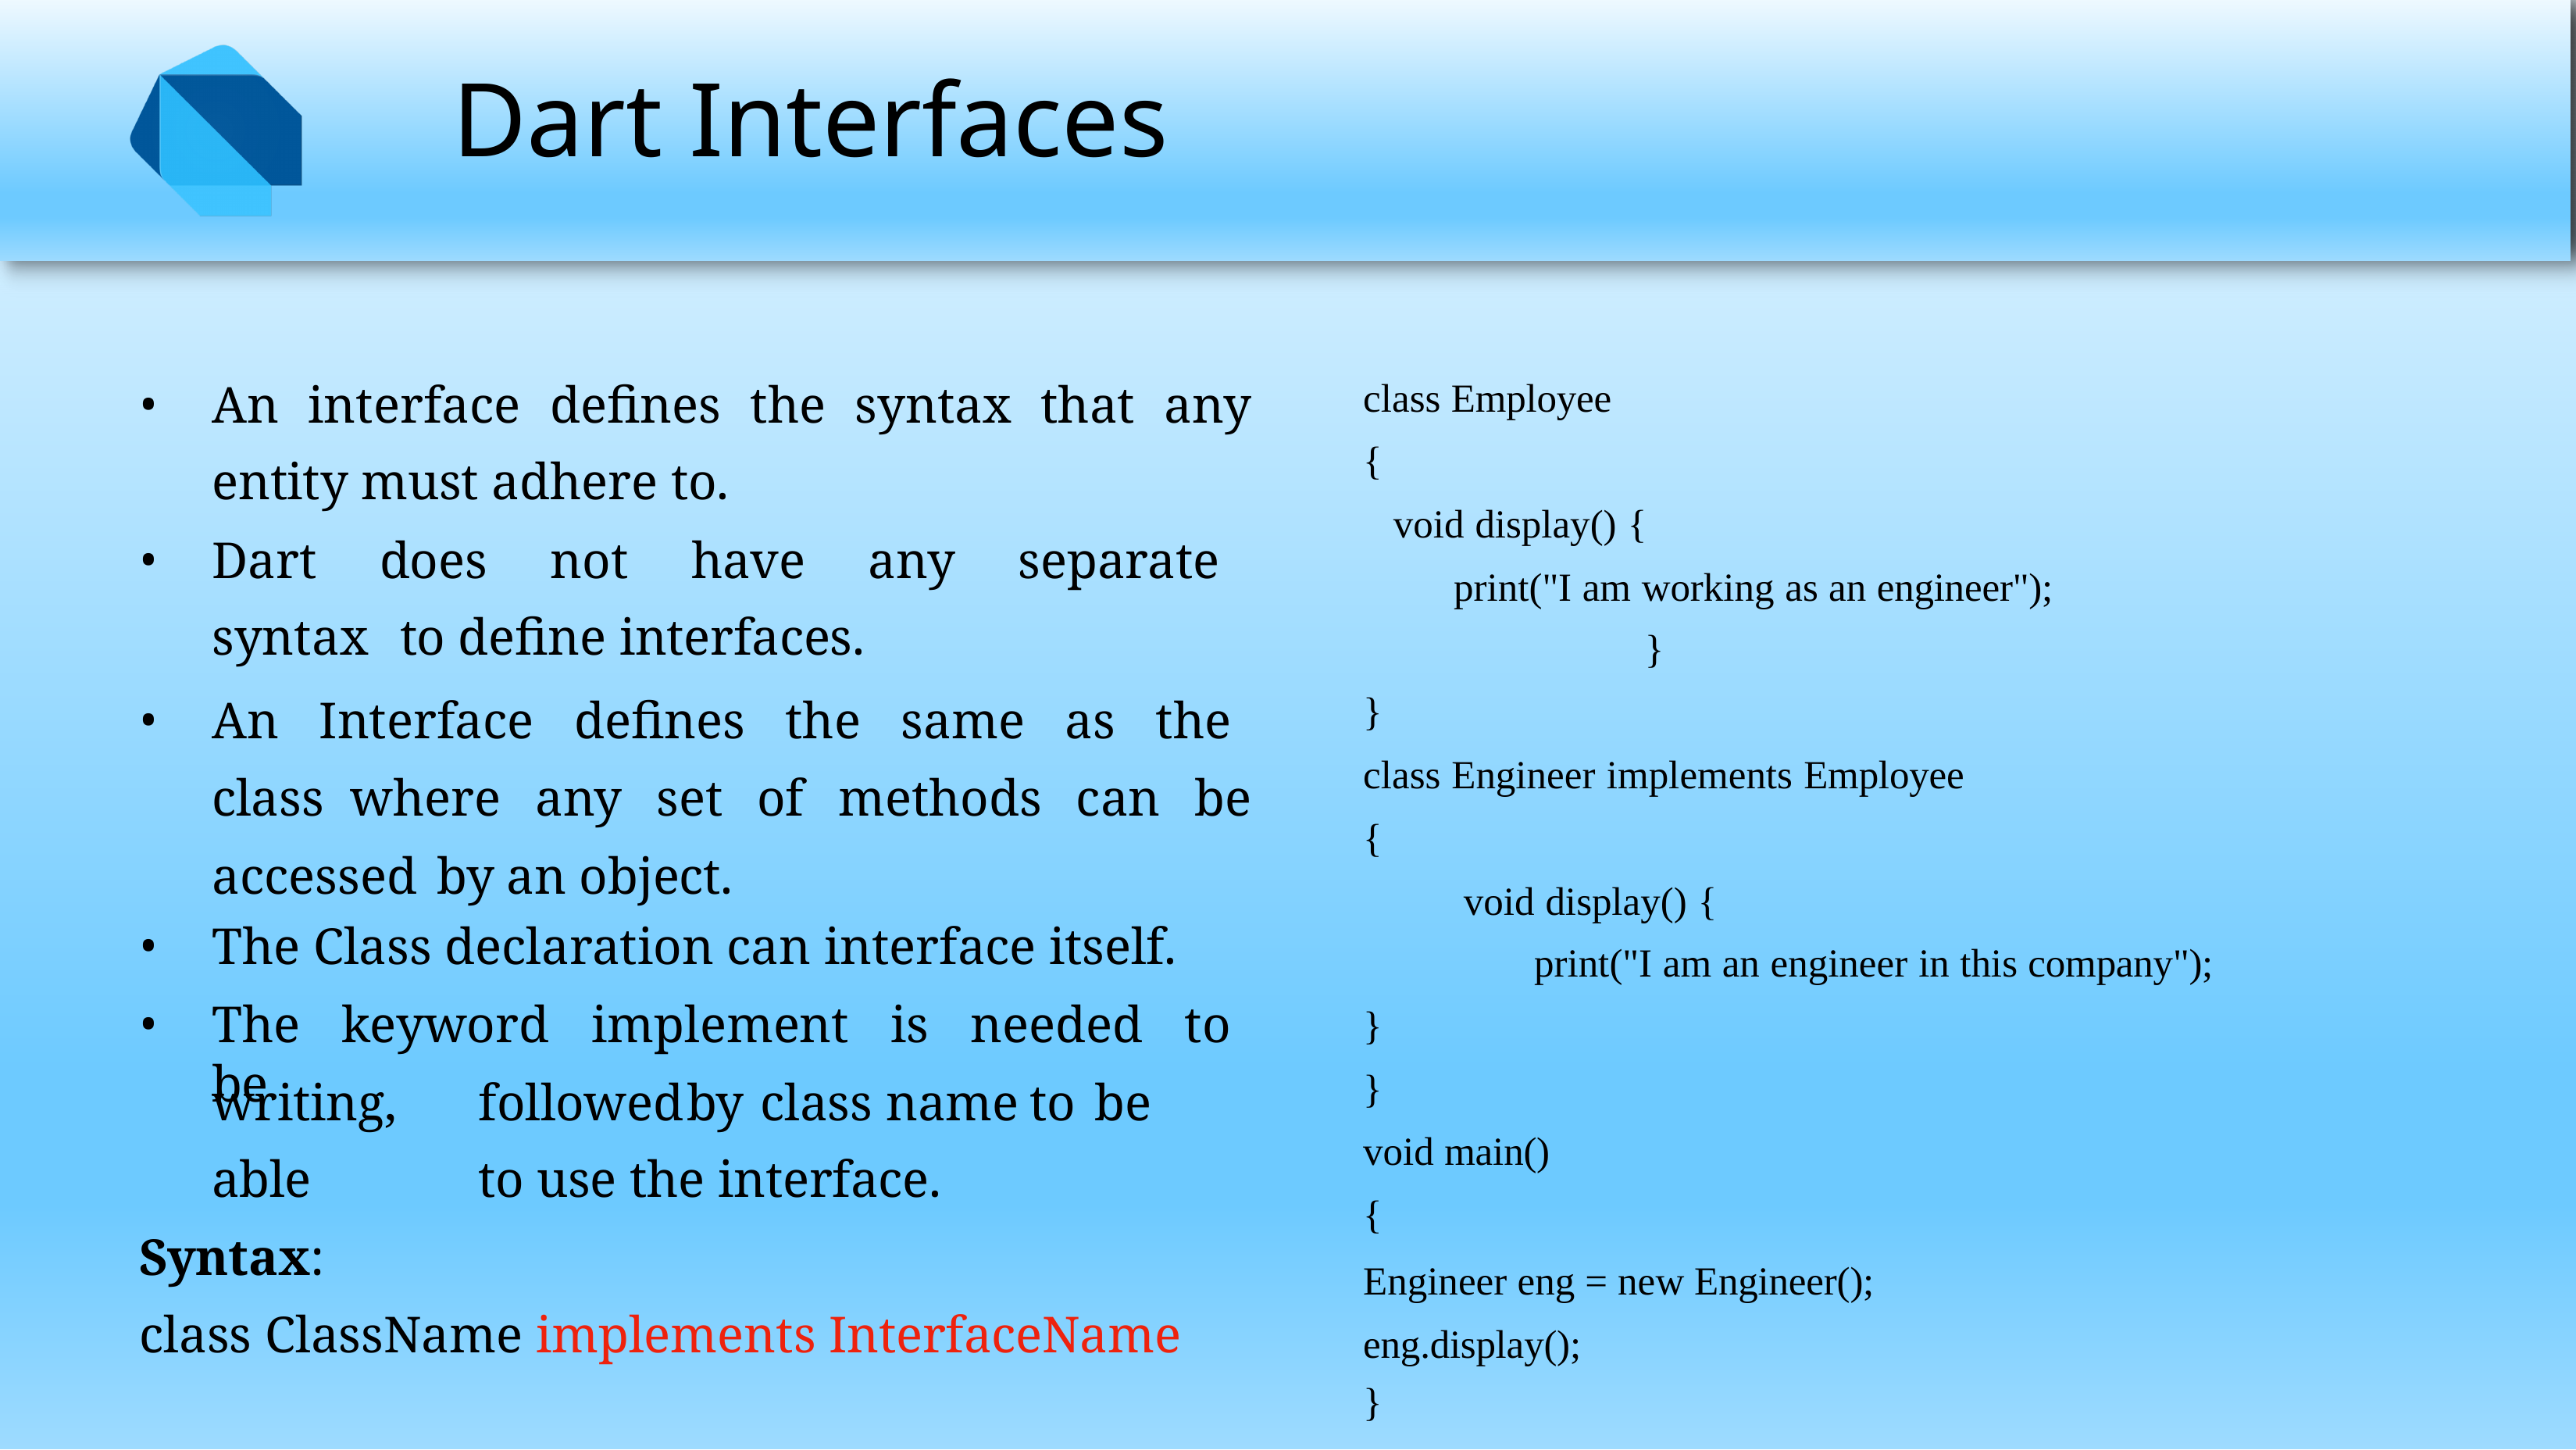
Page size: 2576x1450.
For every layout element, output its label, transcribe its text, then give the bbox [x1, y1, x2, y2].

picture [0, 302, 2576, 1449]
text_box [0, 0, 2576, 302]
text_box An interface defines the syntax that any entity must adhere to. Dart does not have any separate syntax to define interfaces. An Interface defines the same as the class where any set of methods can be accessed by an object. The Class declaration can interface itself. The keyword implement is needed to be [137, 353, 1252, 1052]
picture [128, 42, 304, 219]
text_box class Employee { void display() { print("I am working as an engineer"); } } class Engineer implements Employee { void display() { print("I am an engineer in this company"); } } void main() { Engineer eng = new Engineer(); eng.display(); } [1361, 355, 2221, 1425]
text_box writing, followed by class name to be able to use the interface. Syntax: class ClassName implements InterfaceName [137, 1052, 1252, 1363]
